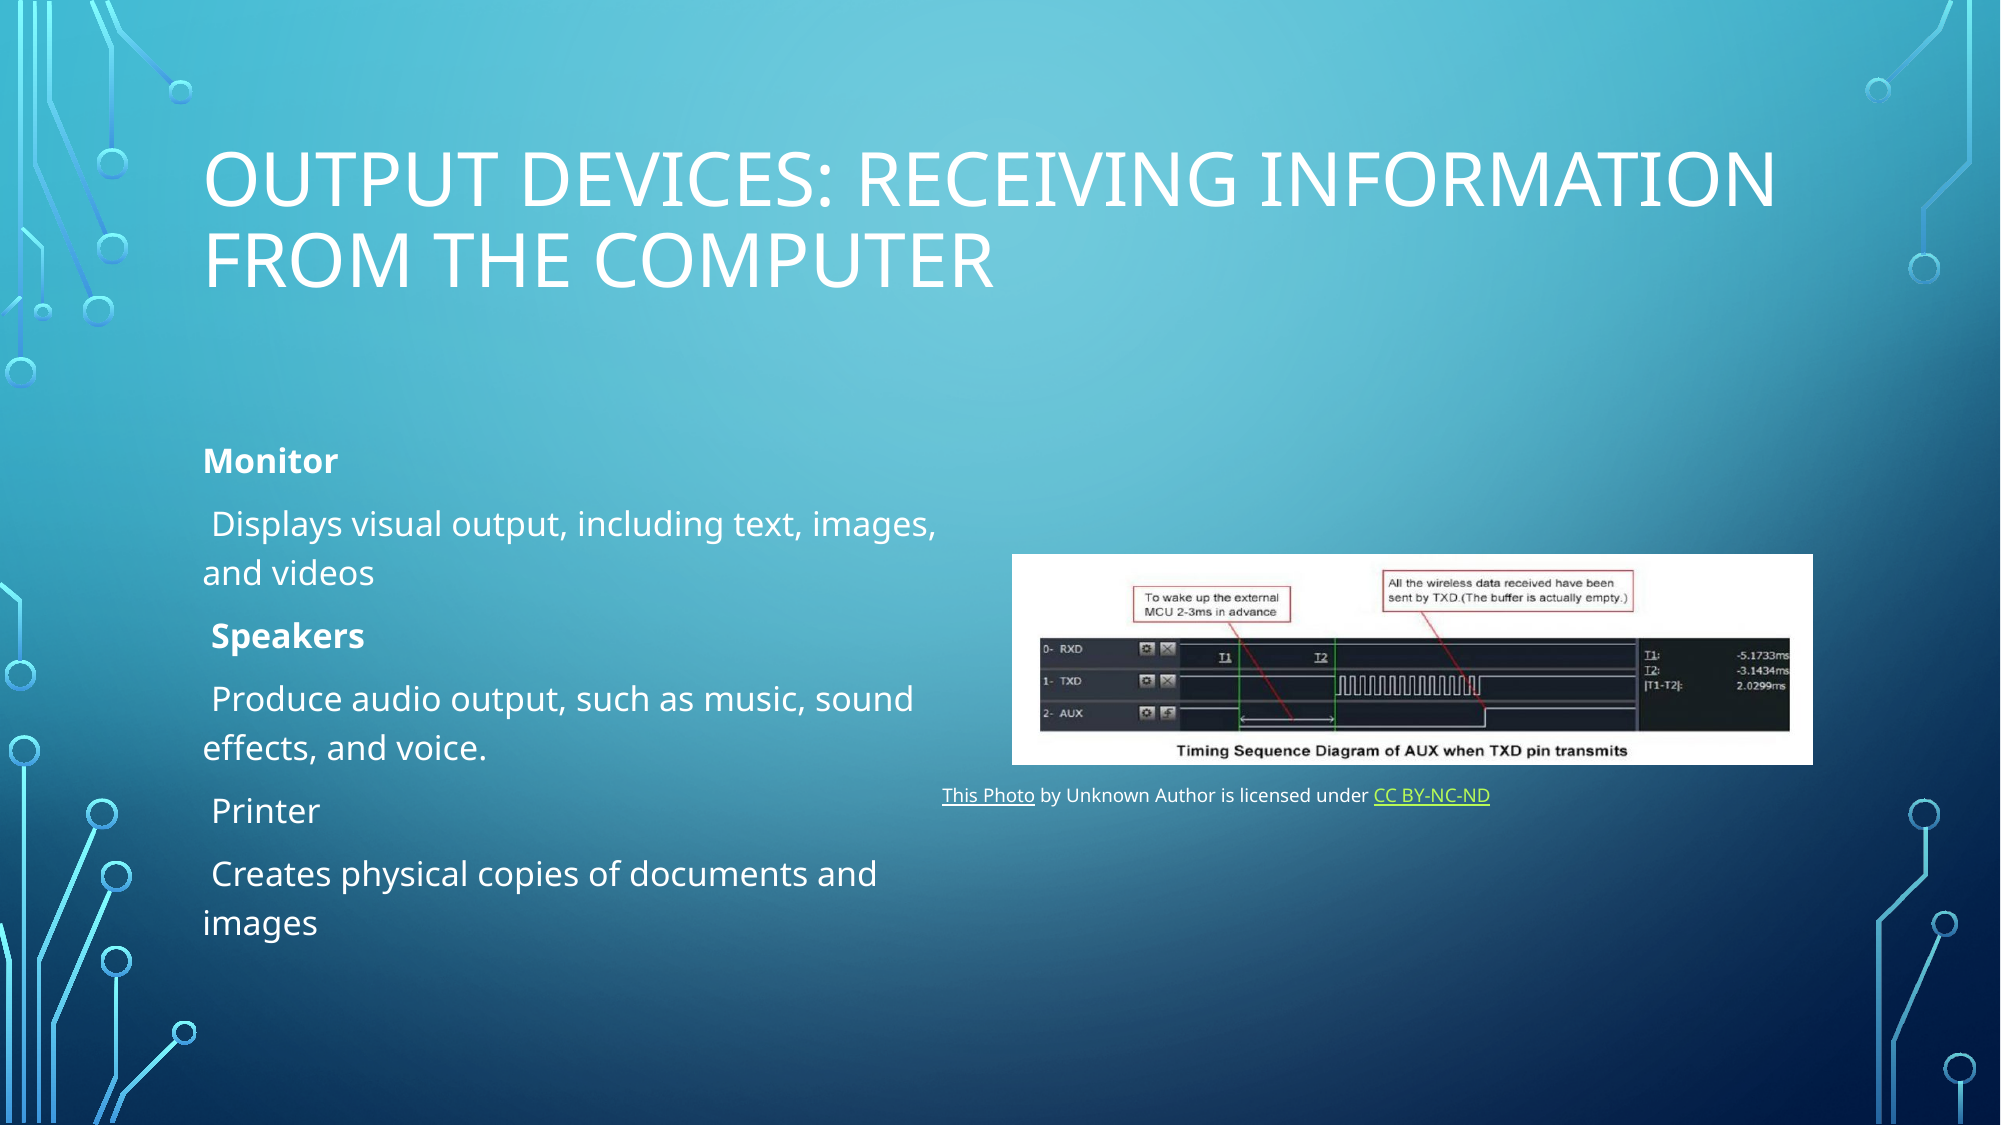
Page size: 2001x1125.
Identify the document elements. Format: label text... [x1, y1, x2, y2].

text_box This Photo by Unknown Author is licensed under CC BY-NC-ND [927, 776, 1649, 817]
title Output Devices: Receiving Information from the Computer [187, 101, 1813, 344]
list Monitor Displays visual output, including text, images, and videos Speakers Produce audio output, such as music, sound effects, and voice. Printer Creates physical copies of documents and images [187, 369, 988, 950]
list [1012, 554, 1813, 765]
